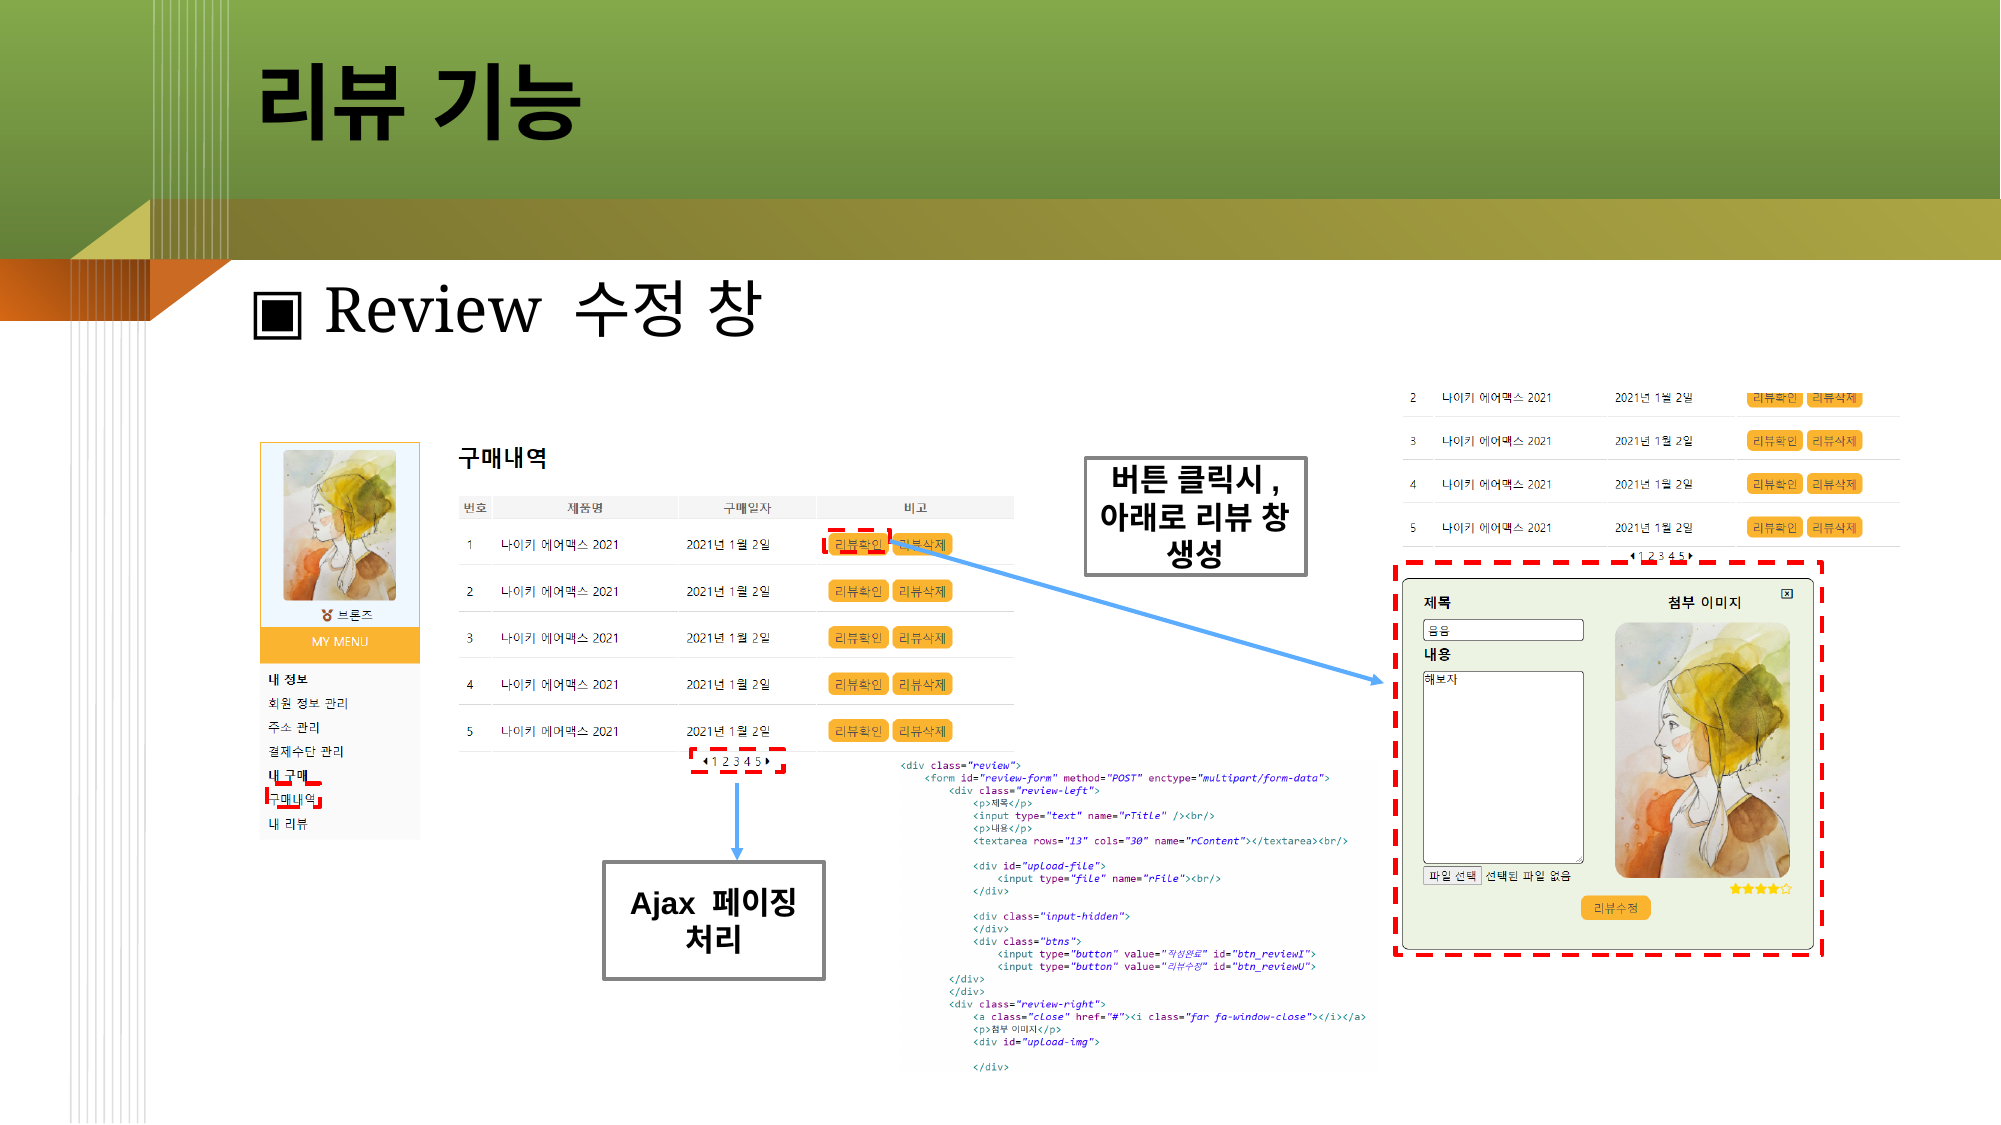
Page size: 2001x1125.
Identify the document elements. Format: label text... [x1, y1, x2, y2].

text_box Ajax 페이징 처리 [602, 950, 826, 981]
title 리뷰 기능 [240, 6, 1916, 194]
list ▣ Review 수정 창 [233, 262, 1900, 1005]
text_box 버튼 클릭시, 아래로 리뷰 창 생성 [1084, 456, 1308, 537]
picture [250, 424, 1378, 1076]
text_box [889, 540, 1385, 684]
picture [1383, 393, 1901, 974]
